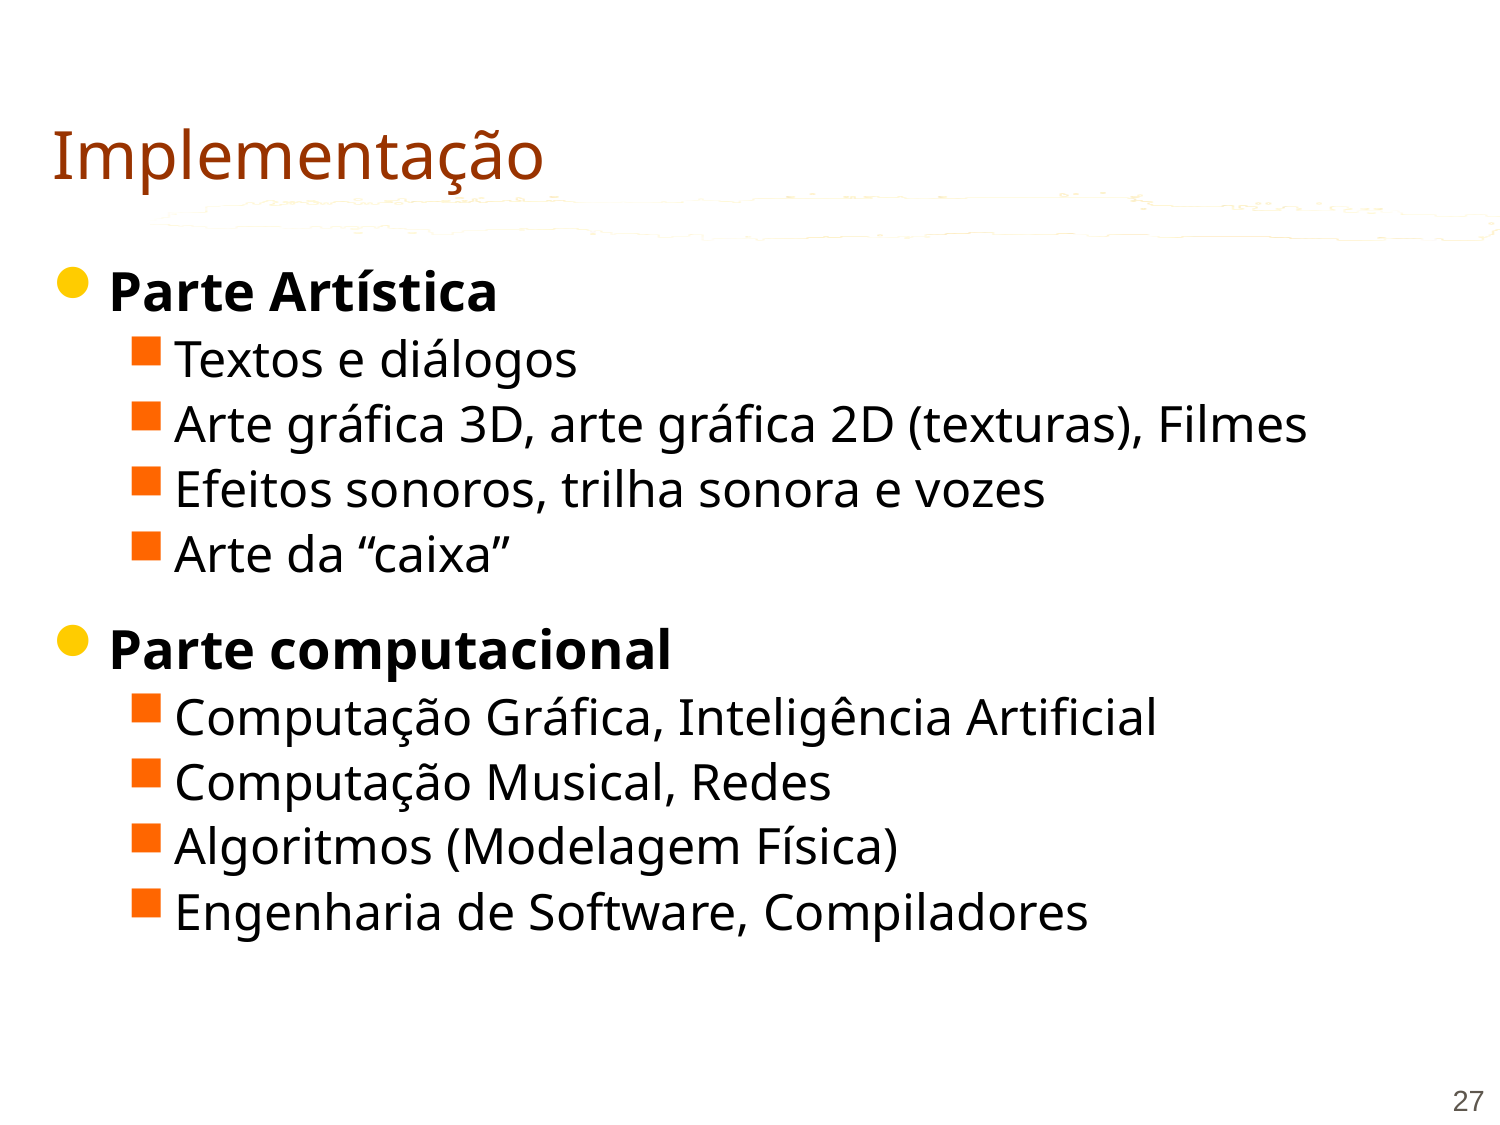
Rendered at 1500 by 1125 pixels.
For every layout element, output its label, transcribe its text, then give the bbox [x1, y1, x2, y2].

title Implementação [37, 12, 1434, 201]
list Parte Artística Textos e diálogos Arte gráfica 3D, arte gráfica 2D (texturas), Filmes Efeitos sonoros, trilha sonora e vozes Arte da “caixa” Parte computacional Computação Gráfica, Inteligência Artificial Computação Musical, Redes Algoritmos (Modelagem Física) Engenharia de Software, Compiladores [37, 249, 1476, 1026]
slide_number 27 [1187, 1049, 1500, 1125]
